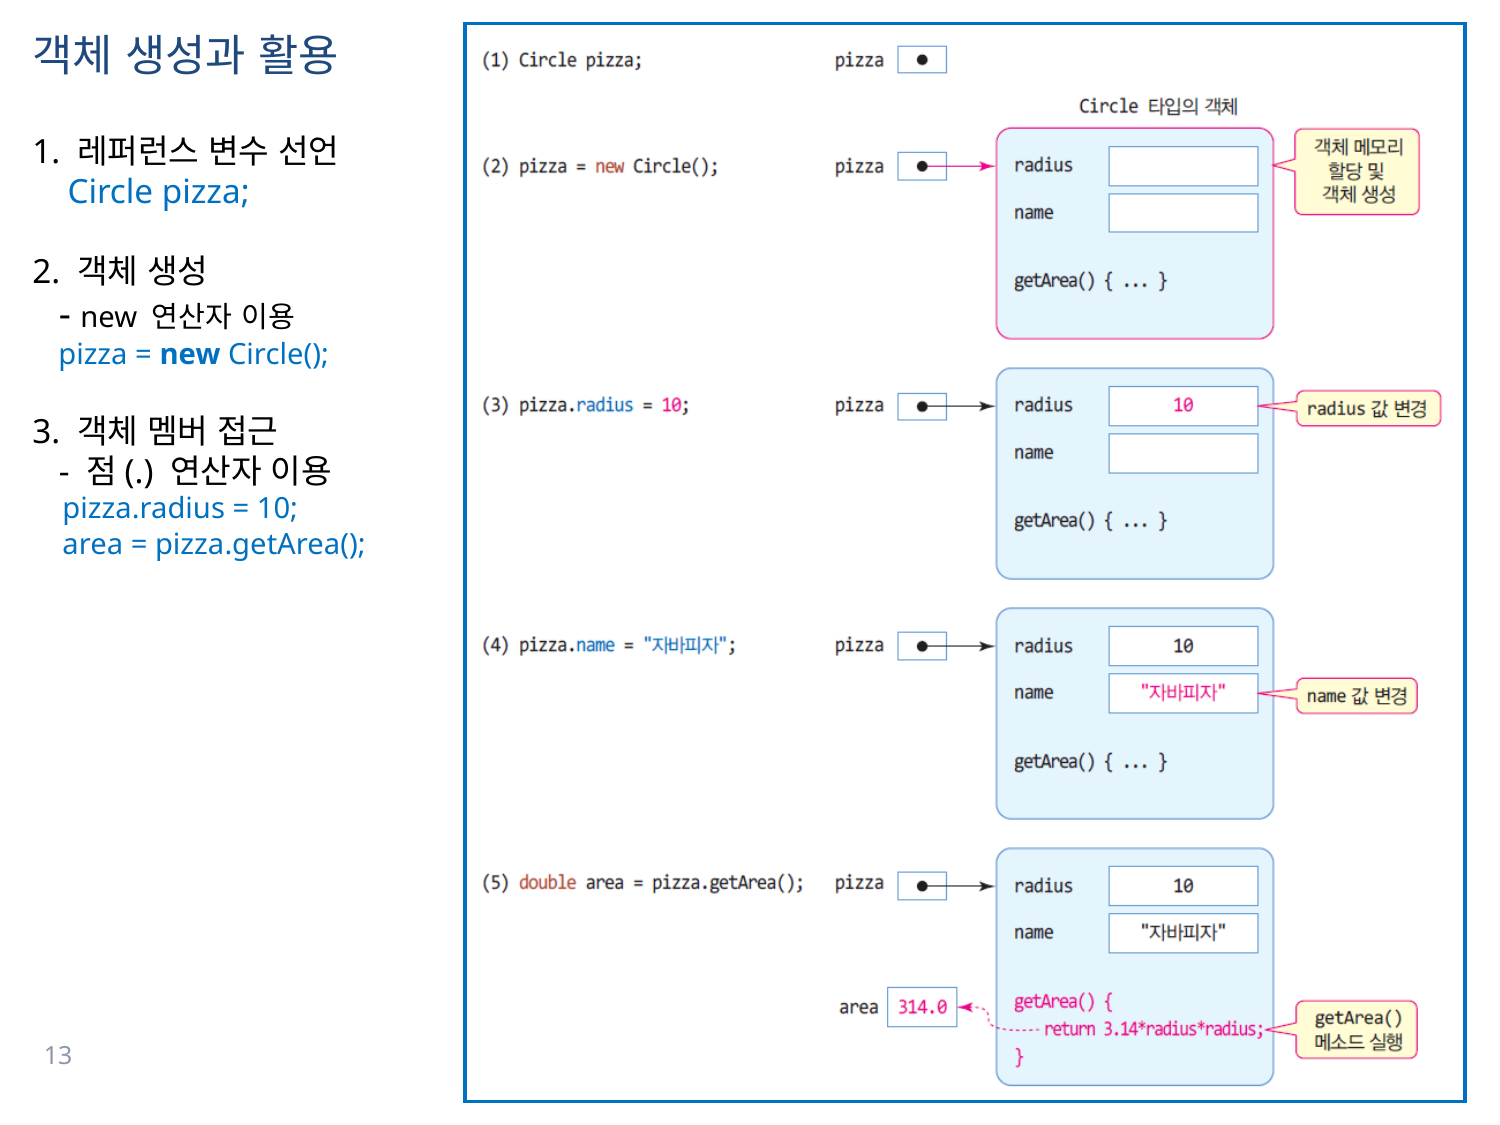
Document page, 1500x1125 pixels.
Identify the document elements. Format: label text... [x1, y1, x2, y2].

picture [466, 25, 1464, 1100]
slide_number 13 [0, 1025, 88, 1088]
text_box 객체 생성과 활용 1. 레퍼런스 변수 선언 Circle pizza; 2. 객체 생성 - new 연산자 이용 pizza = new Circle(); 3. 객체 멤버 접근 - 점(.) 연산자 이용 pizza.radius = 10; area = pizza.getArea(); [17, 20, 432, 954]
